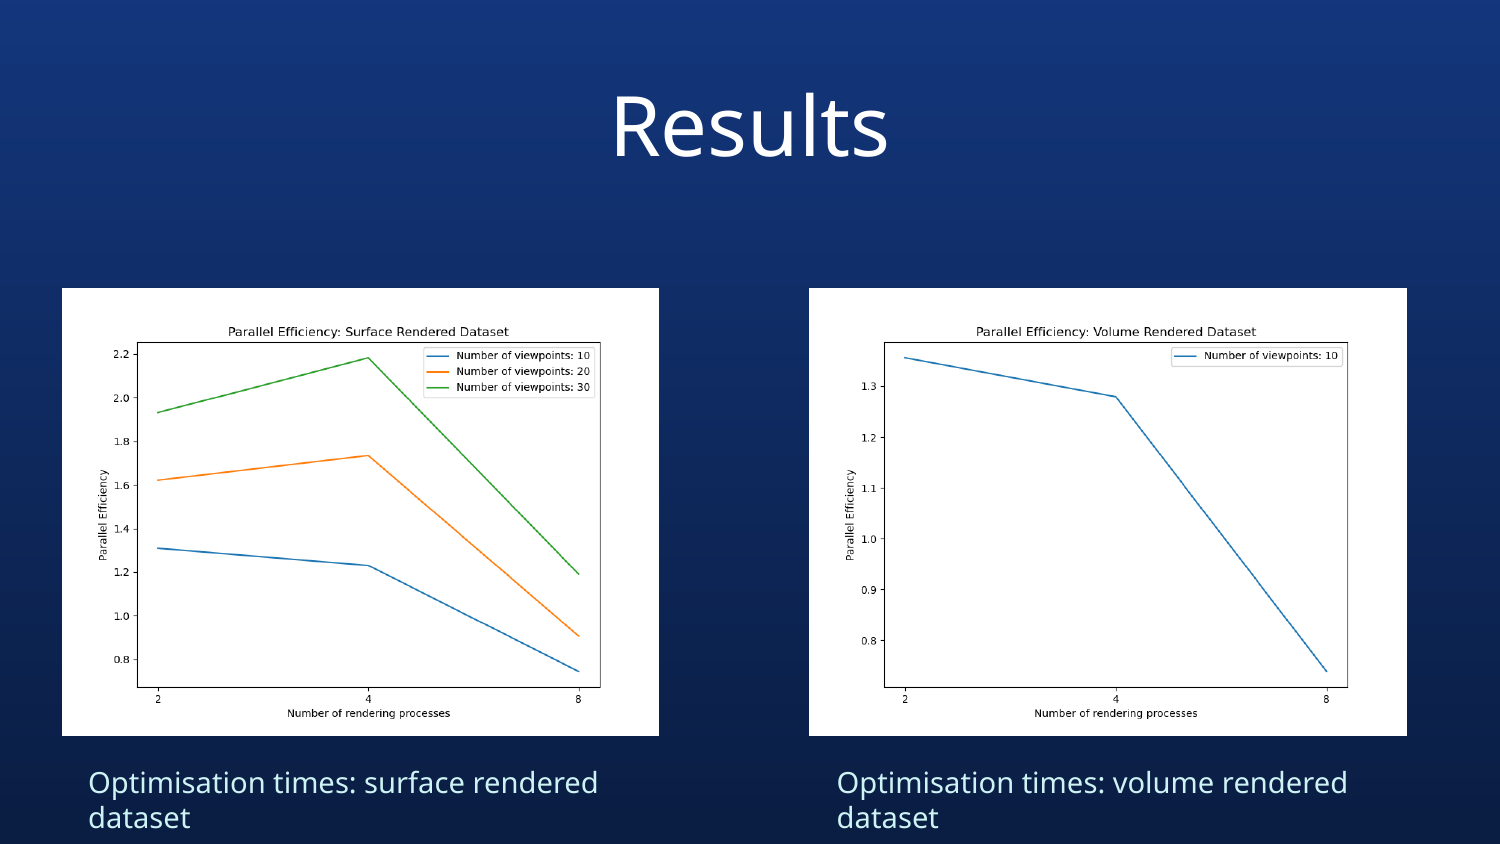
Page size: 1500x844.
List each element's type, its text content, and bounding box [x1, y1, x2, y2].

picture [62, 288, 660, 736]
title Results [281, 31, 1219, 216]
text_box Optimisation times: surface rendered dataset [73, 749, 724, 821]
picture [809, 288, 1407, 736]
text_box Optimisation times: volume rendered dataset [821, 749, 1456, 806]
